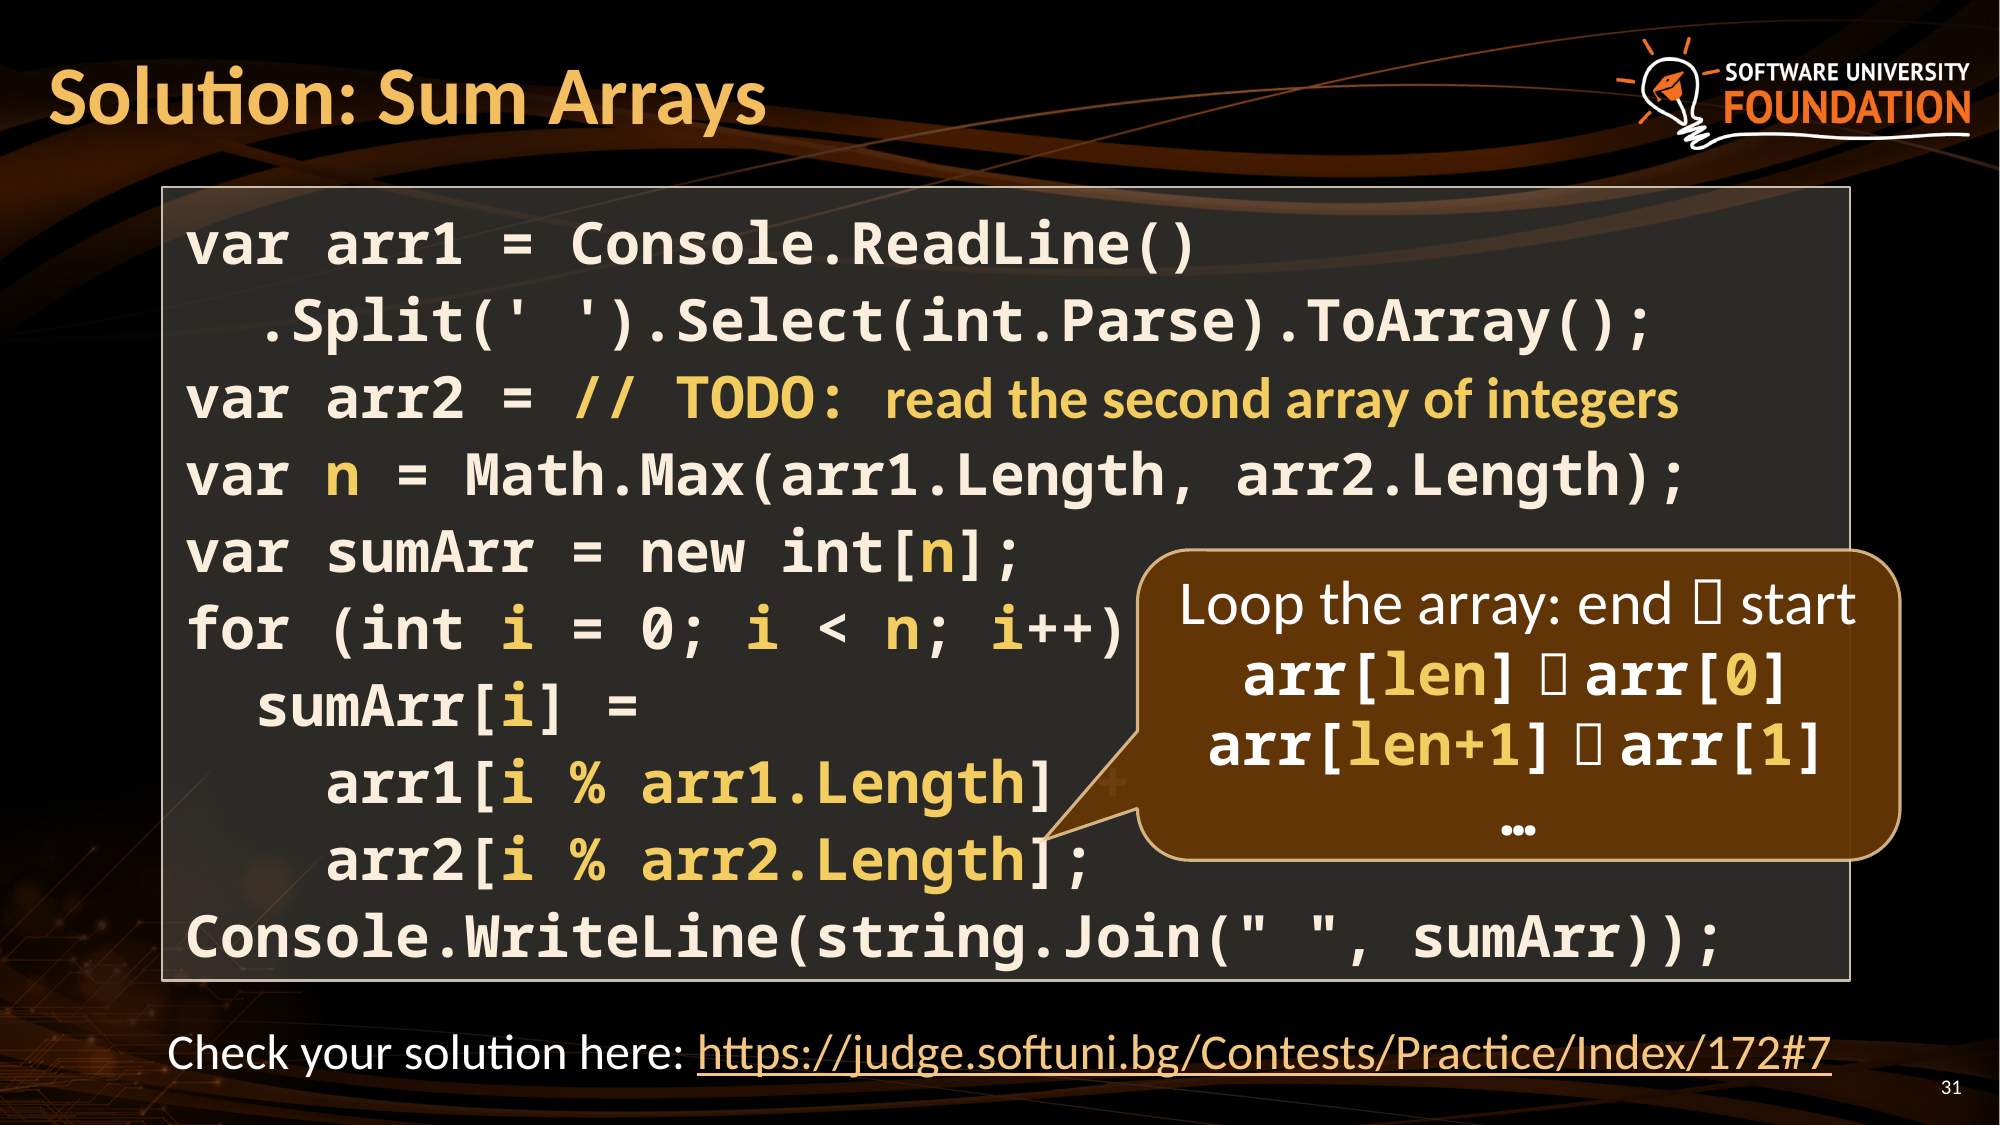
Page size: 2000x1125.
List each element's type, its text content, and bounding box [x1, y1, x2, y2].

slide_number 31 [1897, 1070, 1968, 1103]
text_box Check your solution here: https://judge.softuni.bg/Contests/Practice/Index/172#7 [133, 1012, 1866, 1088]
text_box Loop the array: end  start arr[len]  arr[0] arr[len+1]  arr[1] … [1039, 548, 1902, 862]
text_box var arr1 = Console.ReadLine() .Split(' ').Select(int.Parse).ToArray(); var arr2 = // TODO: read the second array of integers var n = Math.Max(arr1.Length, arr2.Length); var sumArr = new int[n]; for (int i = 0; i < n; i++) sumArr[i] = arr1[i % arr1.Length] + arr2[i % arr2.Length]; Console.WriteLine(string.Join(" ", sumArr)); [162, 187, 1850, 981]
title Solution: Sum Arrays [30, 6, 1602, 189]
picture [0, 0, 2000, 1125]
